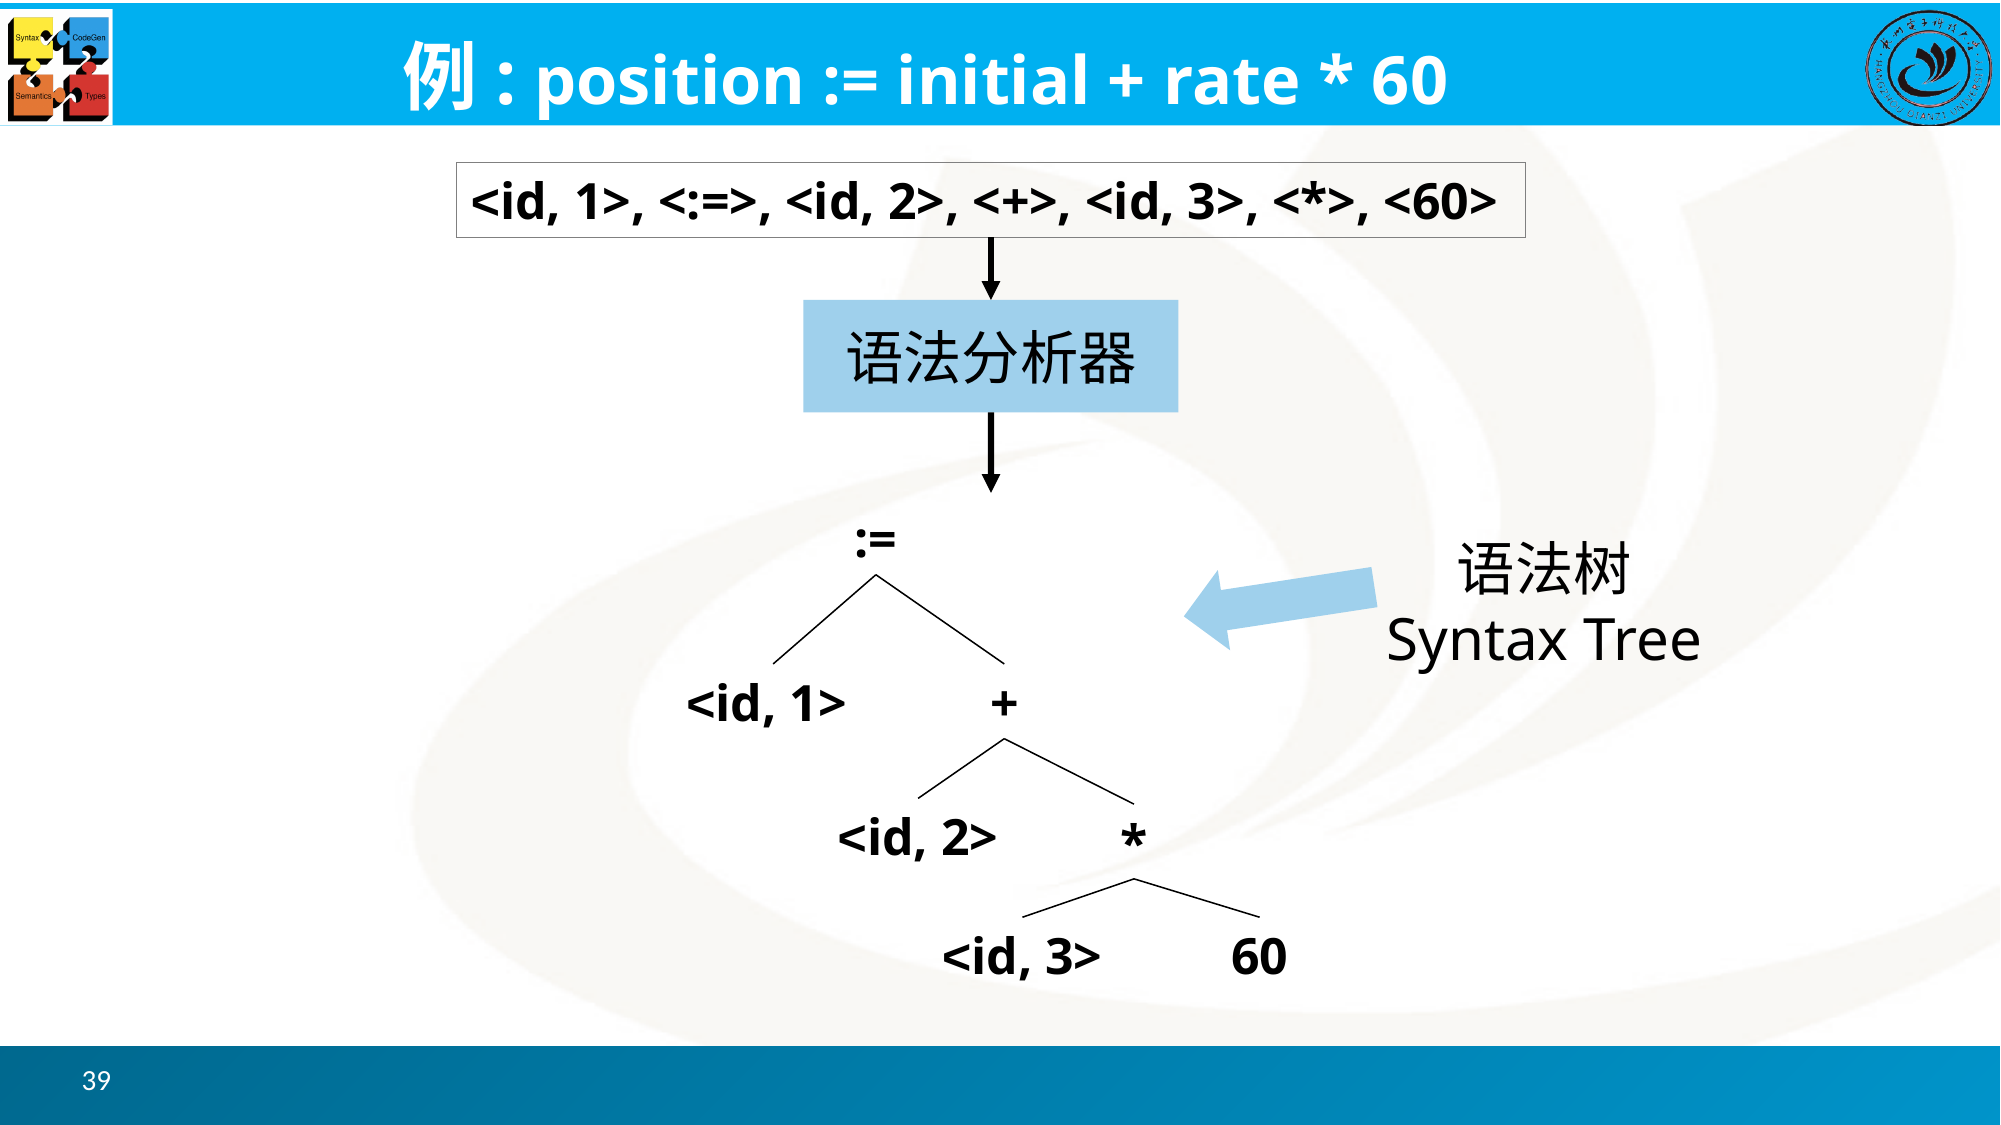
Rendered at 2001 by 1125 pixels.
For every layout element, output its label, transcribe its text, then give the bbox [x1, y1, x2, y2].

text_box 语法分析器 [803, 299, 1179, 413]
title 例: position := initial + rate * 60 [387, 1, 1588, 127]
text_box [1310, 567, 1371, 618]
text_box 语法树 Syntax Tree [1371, 524, 1717, 680]
slide_number 39 [66, 1040, 501, 1117]
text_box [662, 499, 1306, 994]
text_box <id, 1>, <:=>, <id, 2>, <+>, <id, 3>, <*>, <60> [456, 162, 1526, 238]
